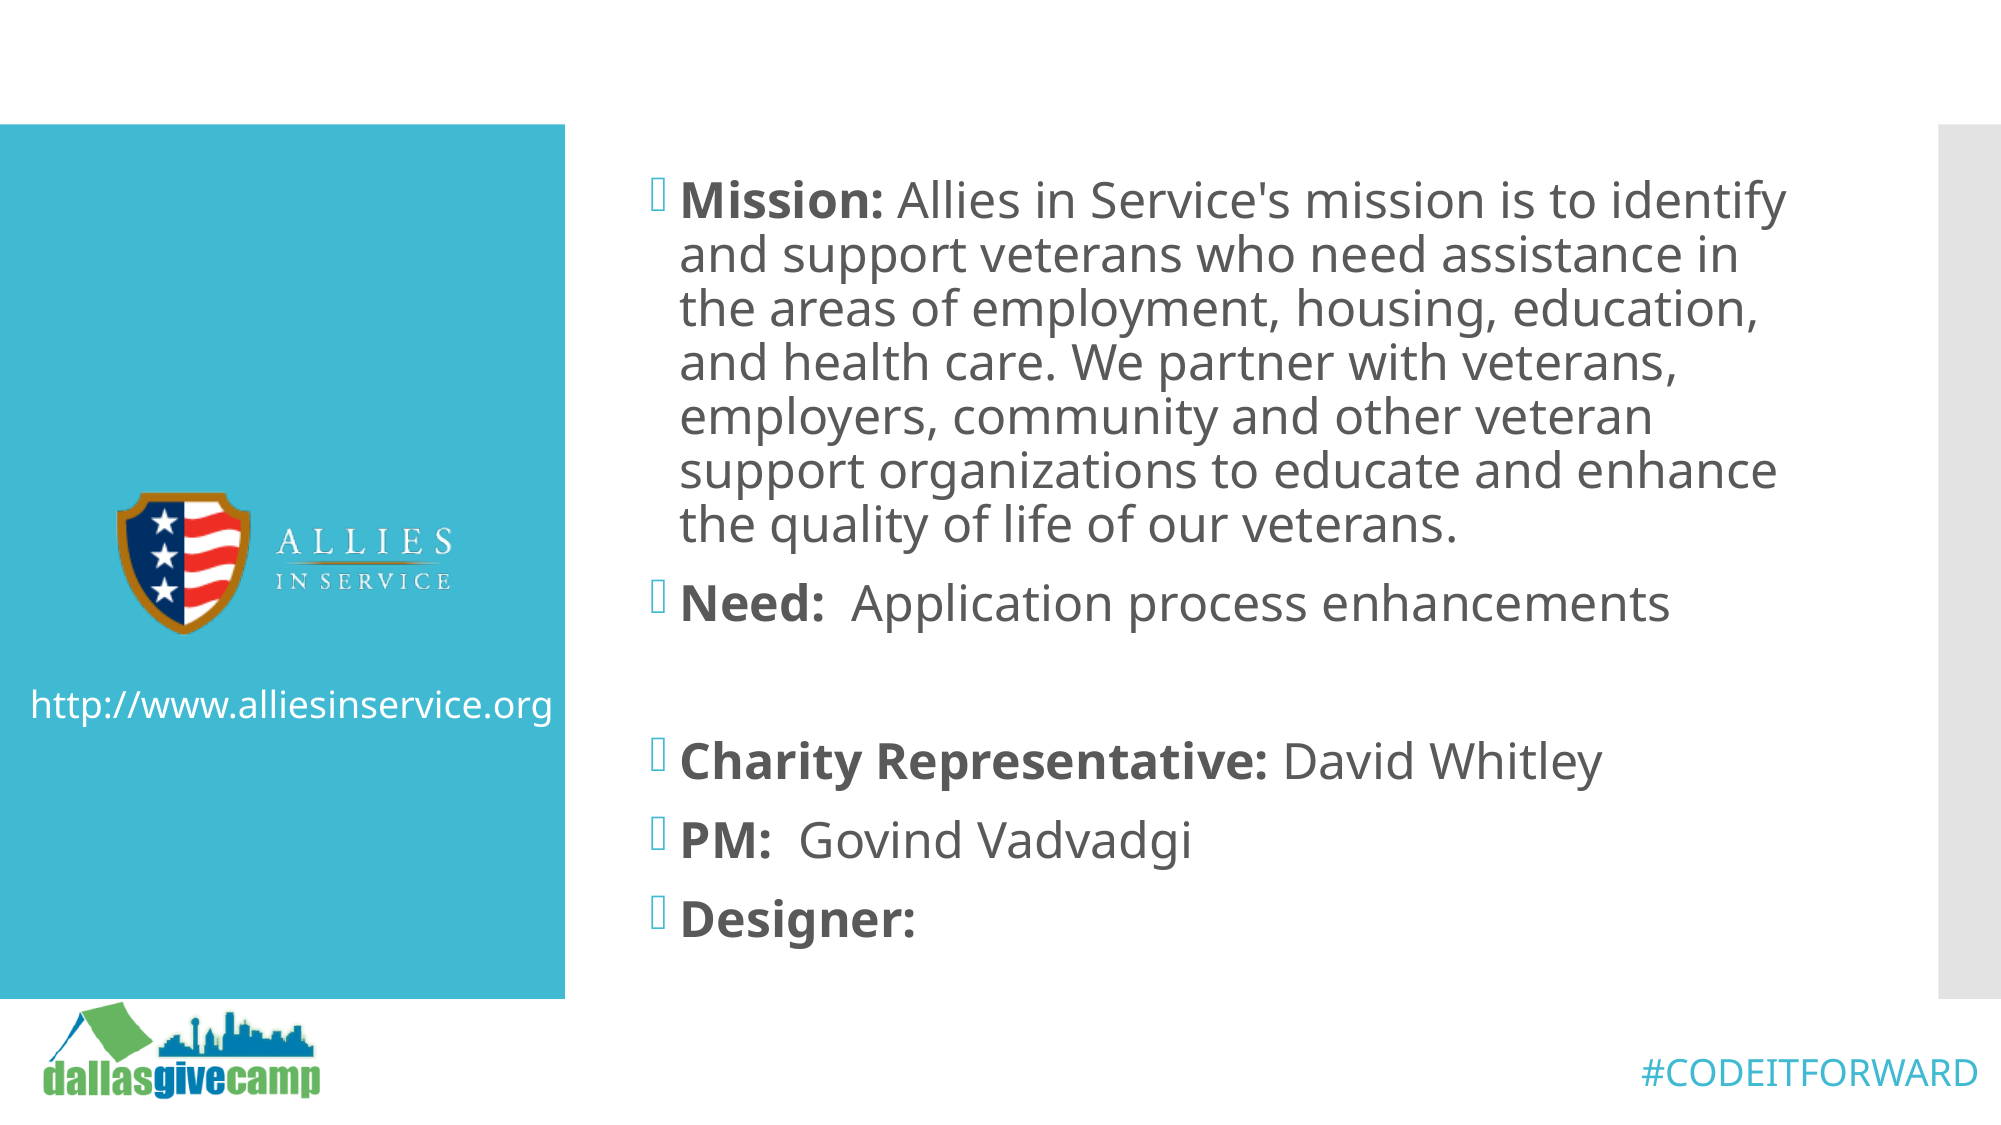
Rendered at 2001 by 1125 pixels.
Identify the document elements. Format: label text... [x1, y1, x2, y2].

text_box http://www.alliesinservice.org [15, 673, 569, 734]
picture [114, 483, 470, 641]
picture [43, 1000, 320, 1103]
list Mission: Allies in Service's mission is to identify and support veterans who need assistance in the areas of employment, housing, education, and health care. We partner with veterans, employers, community and other veteran support organizations to educate and enhance the quality of life of our veterans. Need: Application process enhancements Charity Representative: David Whitley PM: Govind Vadvadgi Designer: [634, 141, 1835, 982]
